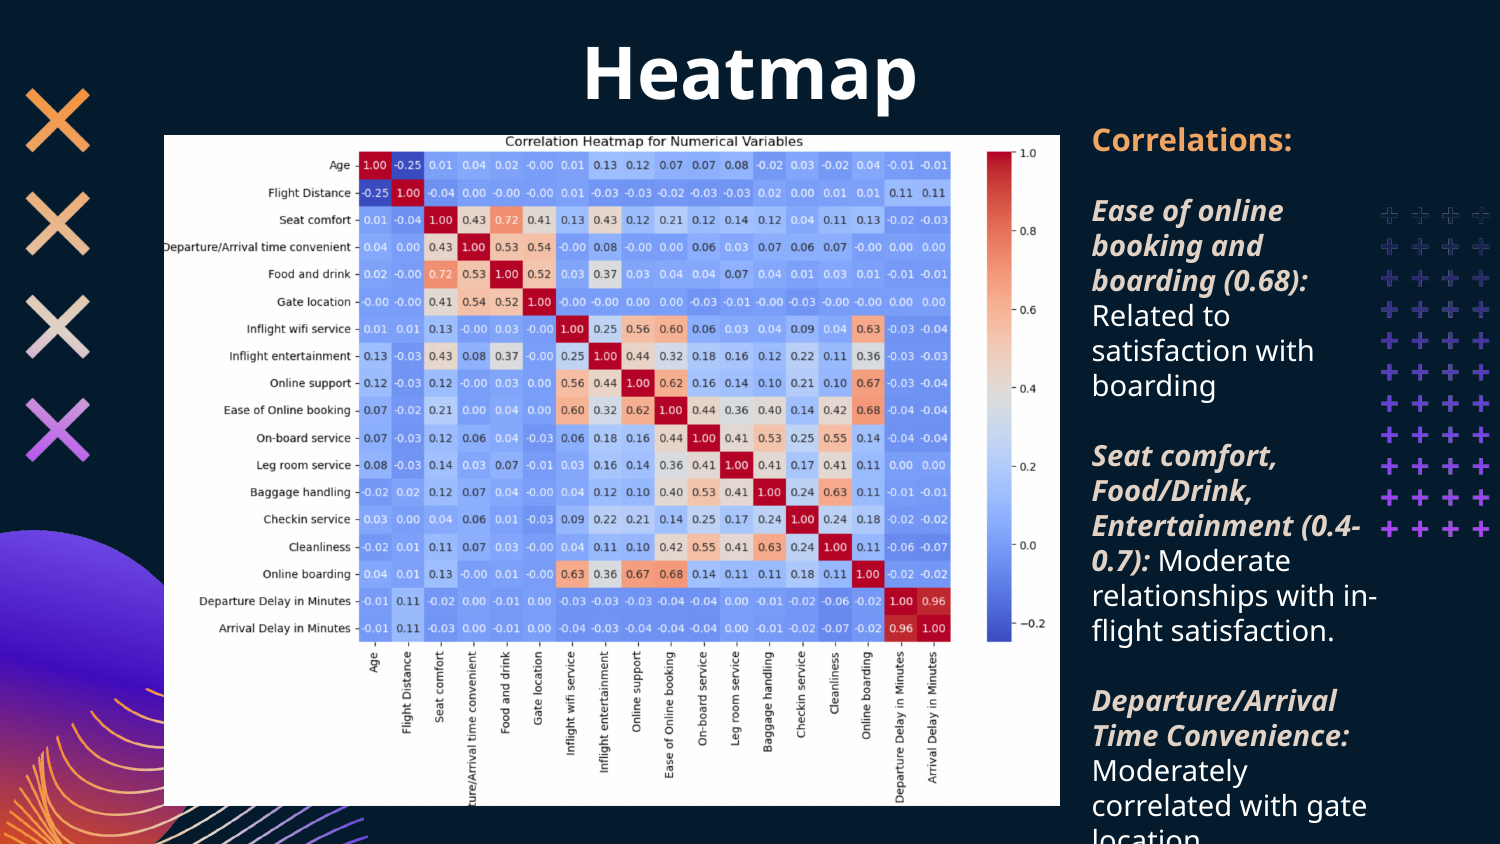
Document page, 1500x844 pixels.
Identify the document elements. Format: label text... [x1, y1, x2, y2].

text_box Correlations: Ease of online booking and boarding (0.68): Related to satisfaction with boarding Seat comfort, Food/Drink, Entertainment (0.4-0.7): Moderate relationships with in-flight satisfaction. Departure/Arrival Time Convenience: Moderately correlated with gate location. [1001, 105, 1395, 844]
picture [0, 135, 1060, 844]
picture [1395, 208, 1500, 537]
picture [26, 89, 90, 461]
title Heatmap [118, 11, 1382, 106]
